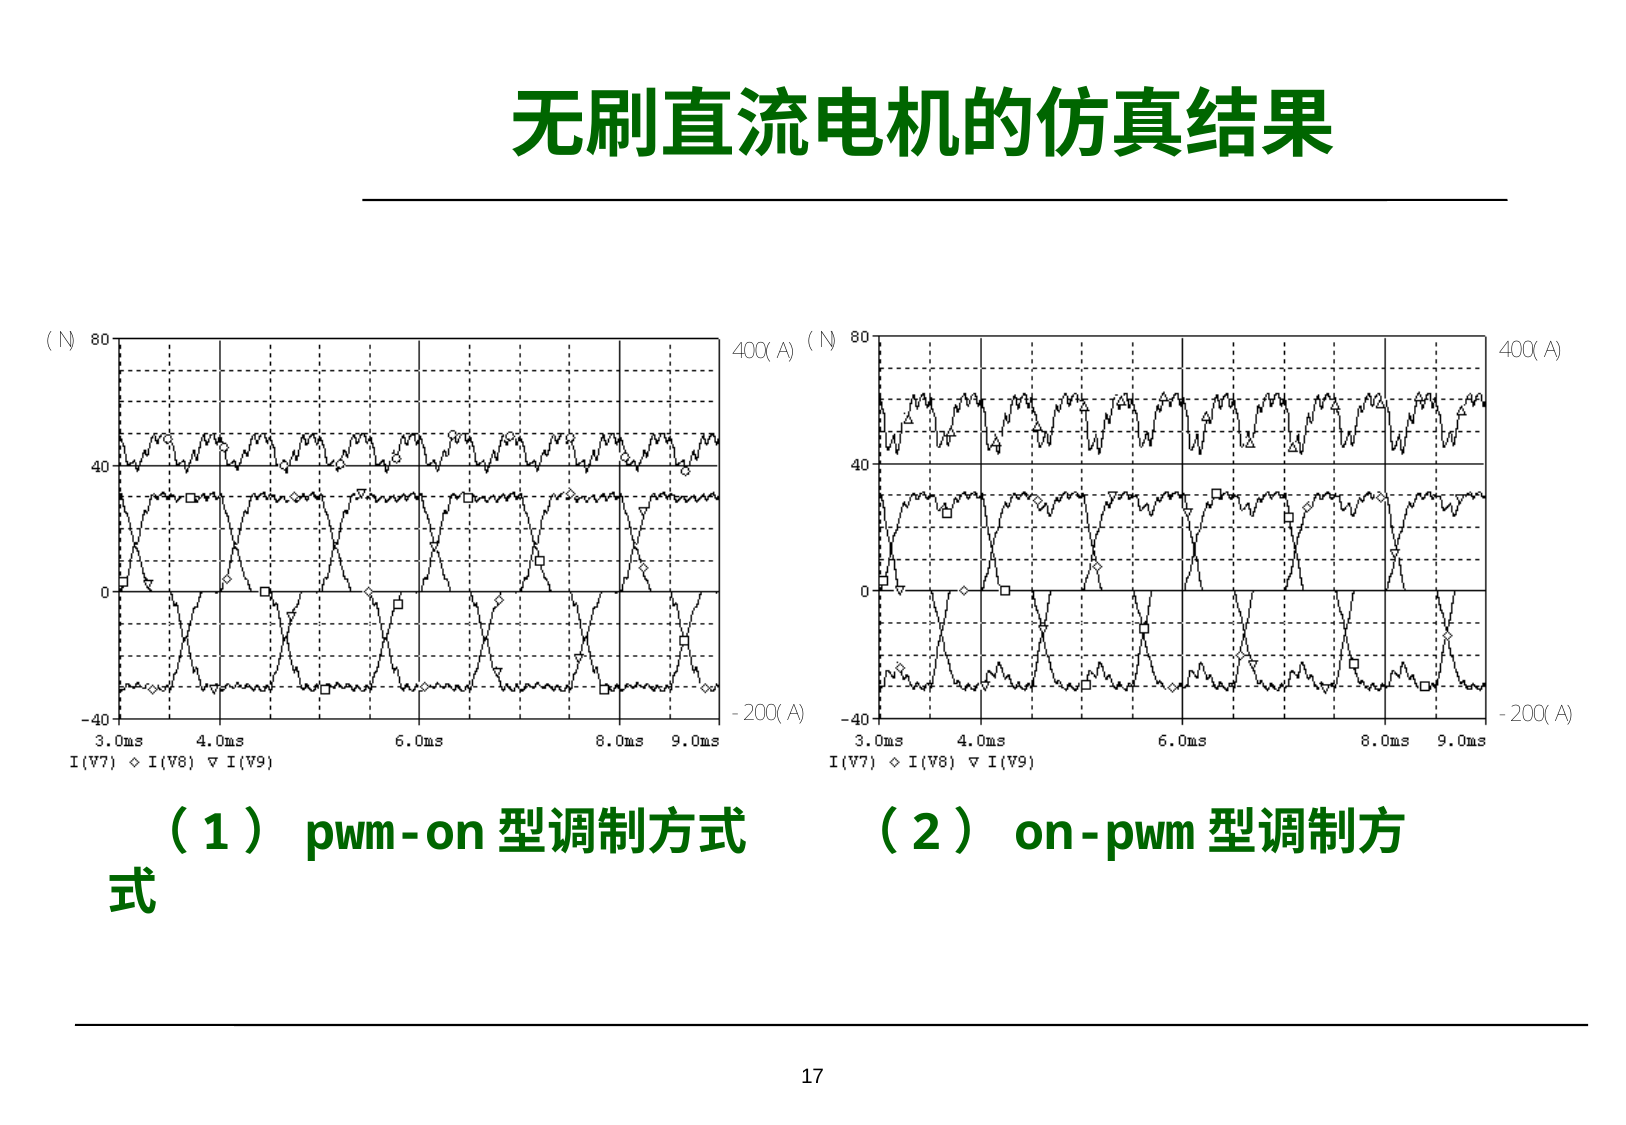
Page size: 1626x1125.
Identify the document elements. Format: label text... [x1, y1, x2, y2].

text_box （1）pwm-on型调制方式 （2）on-pwm型调制方式 [92, 822, 1440, 898]
title 无刷直流电机的仿真结果 [337, 52, 1509, 189]
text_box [44, 322, 803, 776]
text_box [805, 321, 1581, 776]
footer 17 [562, 1049, 1063, 1101]
